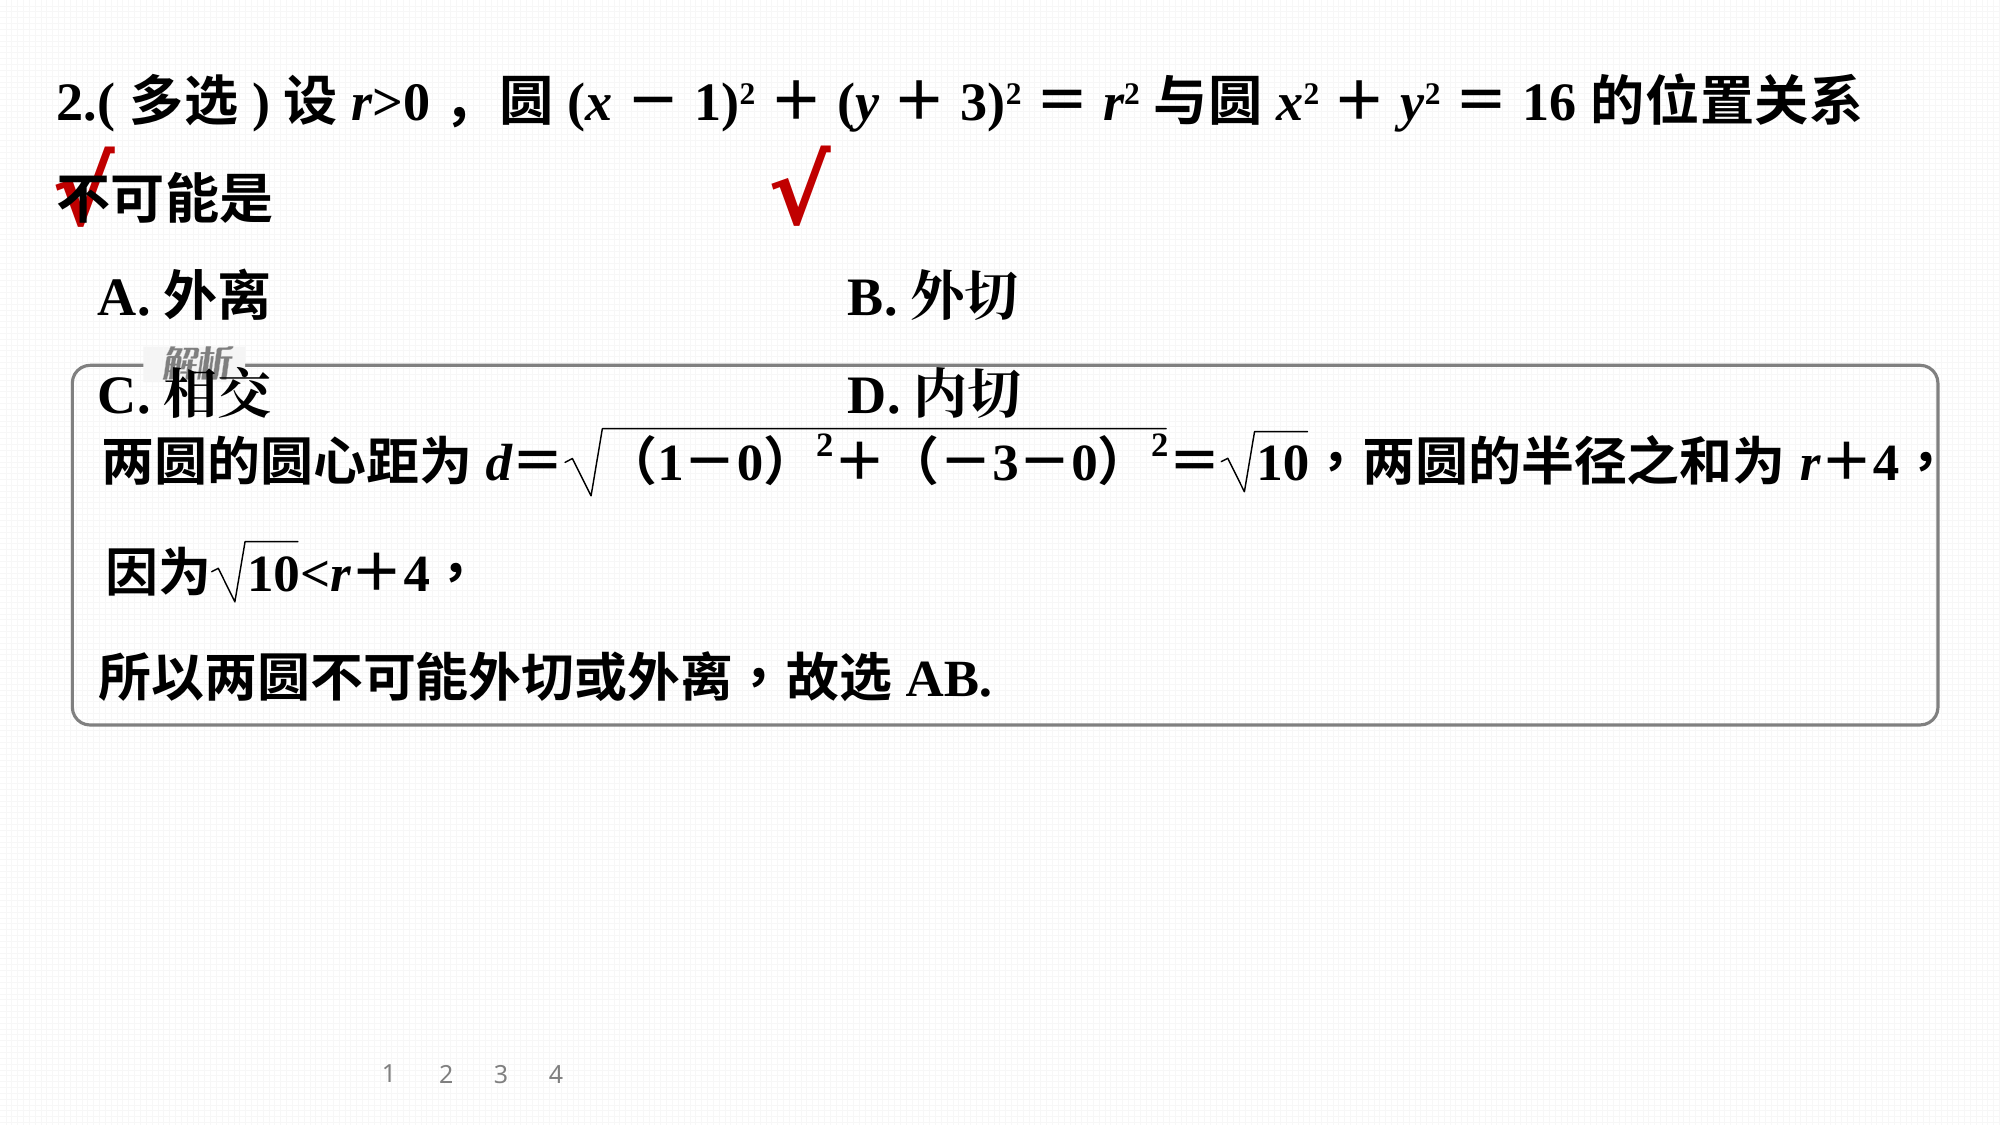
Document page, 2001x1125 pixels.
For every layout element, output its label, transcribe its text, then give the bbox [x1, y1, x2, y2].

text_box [105, 524, 1944, 619]
text_box 2.(多选)设r>0，圆(x－1)2＋(y＋3)2＝r2与圆x2＋y2＝16的位置关系不可能是 A.外离 B.外切 C.相交 D.内切 [41, 26, 1879, 432]
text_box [72, 346, 1938, 725]
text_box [101, 413, 1940, 508]
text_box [98, 631, 1935, 726]
text_box √ [753, 123, 878, 251]
text_box √ [37, 124, 41, 252]
